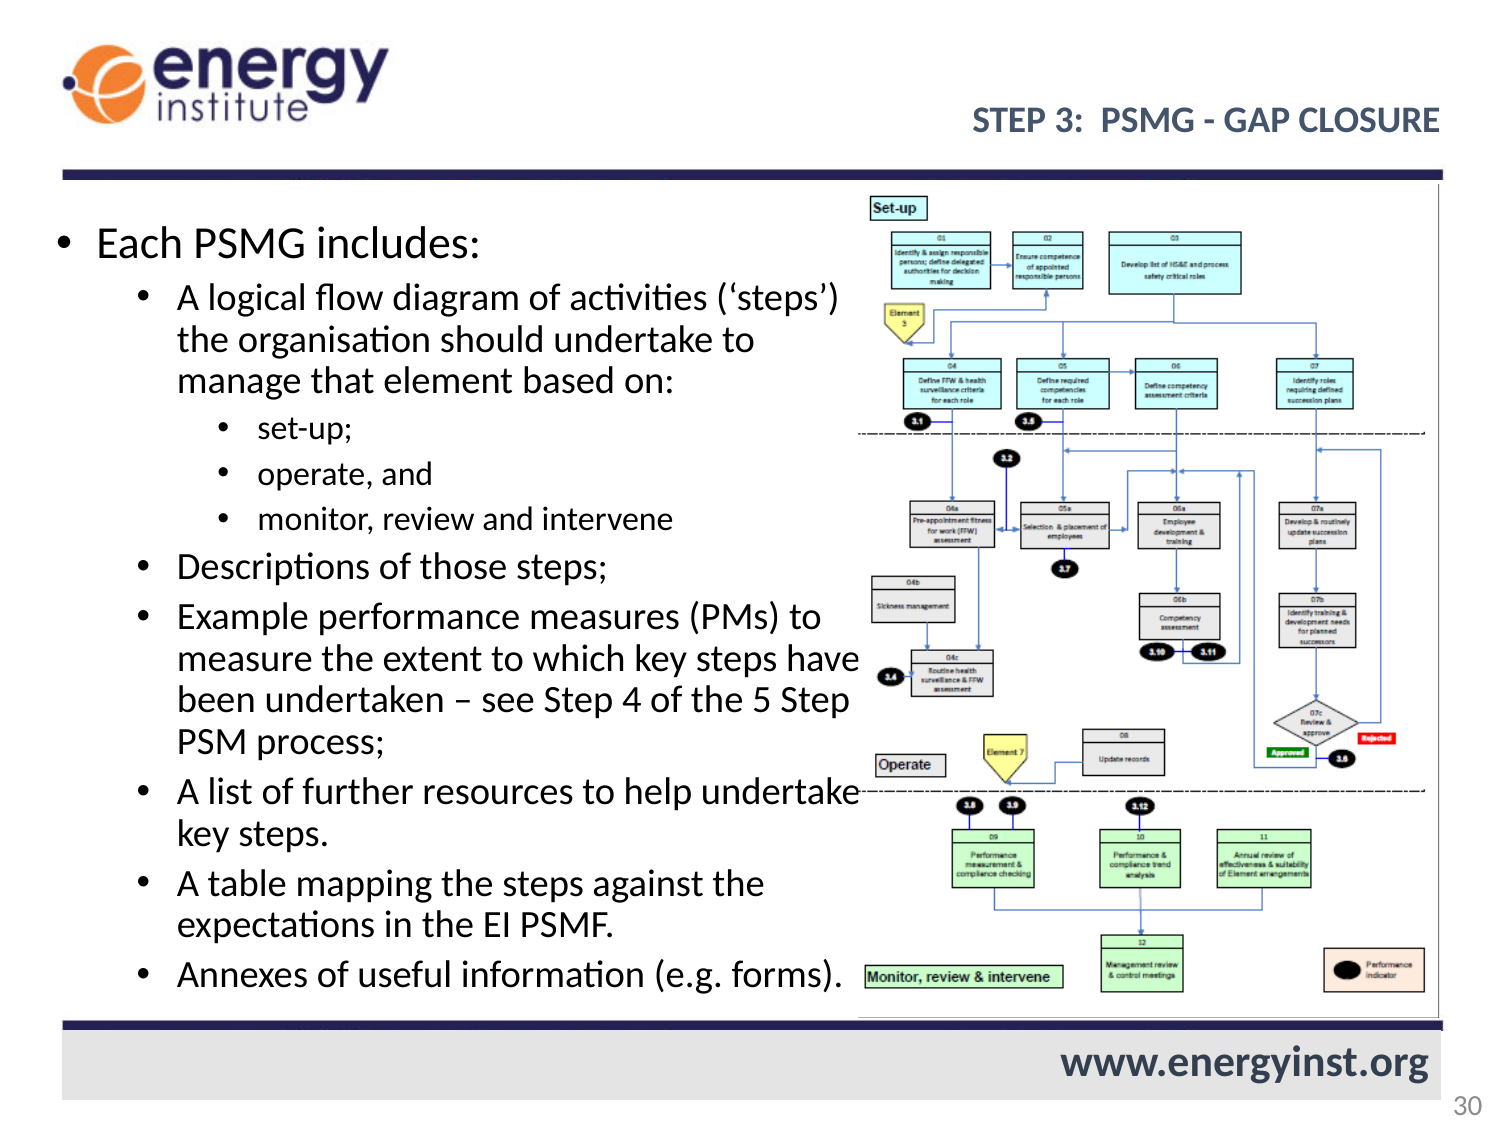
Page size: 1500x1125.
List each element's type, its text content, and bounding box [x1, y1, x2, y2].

picture [60, 164, 1446, 180]
text_box STEP 3: PSMG - GAP CLOSURE [847, 82, 1456, 152]
picture [60, 184, 1446, 1032]
picture [43, 28, 415, 138]
text_box [62, 1032, 1441, 1100]
text_box Each PSMG includes: A logical flow diagram of activities (‘steps’) the organisation should undertake to manage that element based on: set-up; operate, and monitor, review and intervene Descriptions of those steps; Example performance measures (PMs) to measure the extent to which key steps have been undertaken – see Step 4 of the 5 Step PSM process; A list of further resources to help undertake key steps. A table mapping the steps against the expectations in the EI PSMF. Annexes of useful information (e.g. forms). [38, 210, 858, 1016]
text_box www.energyinst.org [72, 1042, 1447, 1092]
slide_number 30 [1386, 1086, 1500, 1122]
